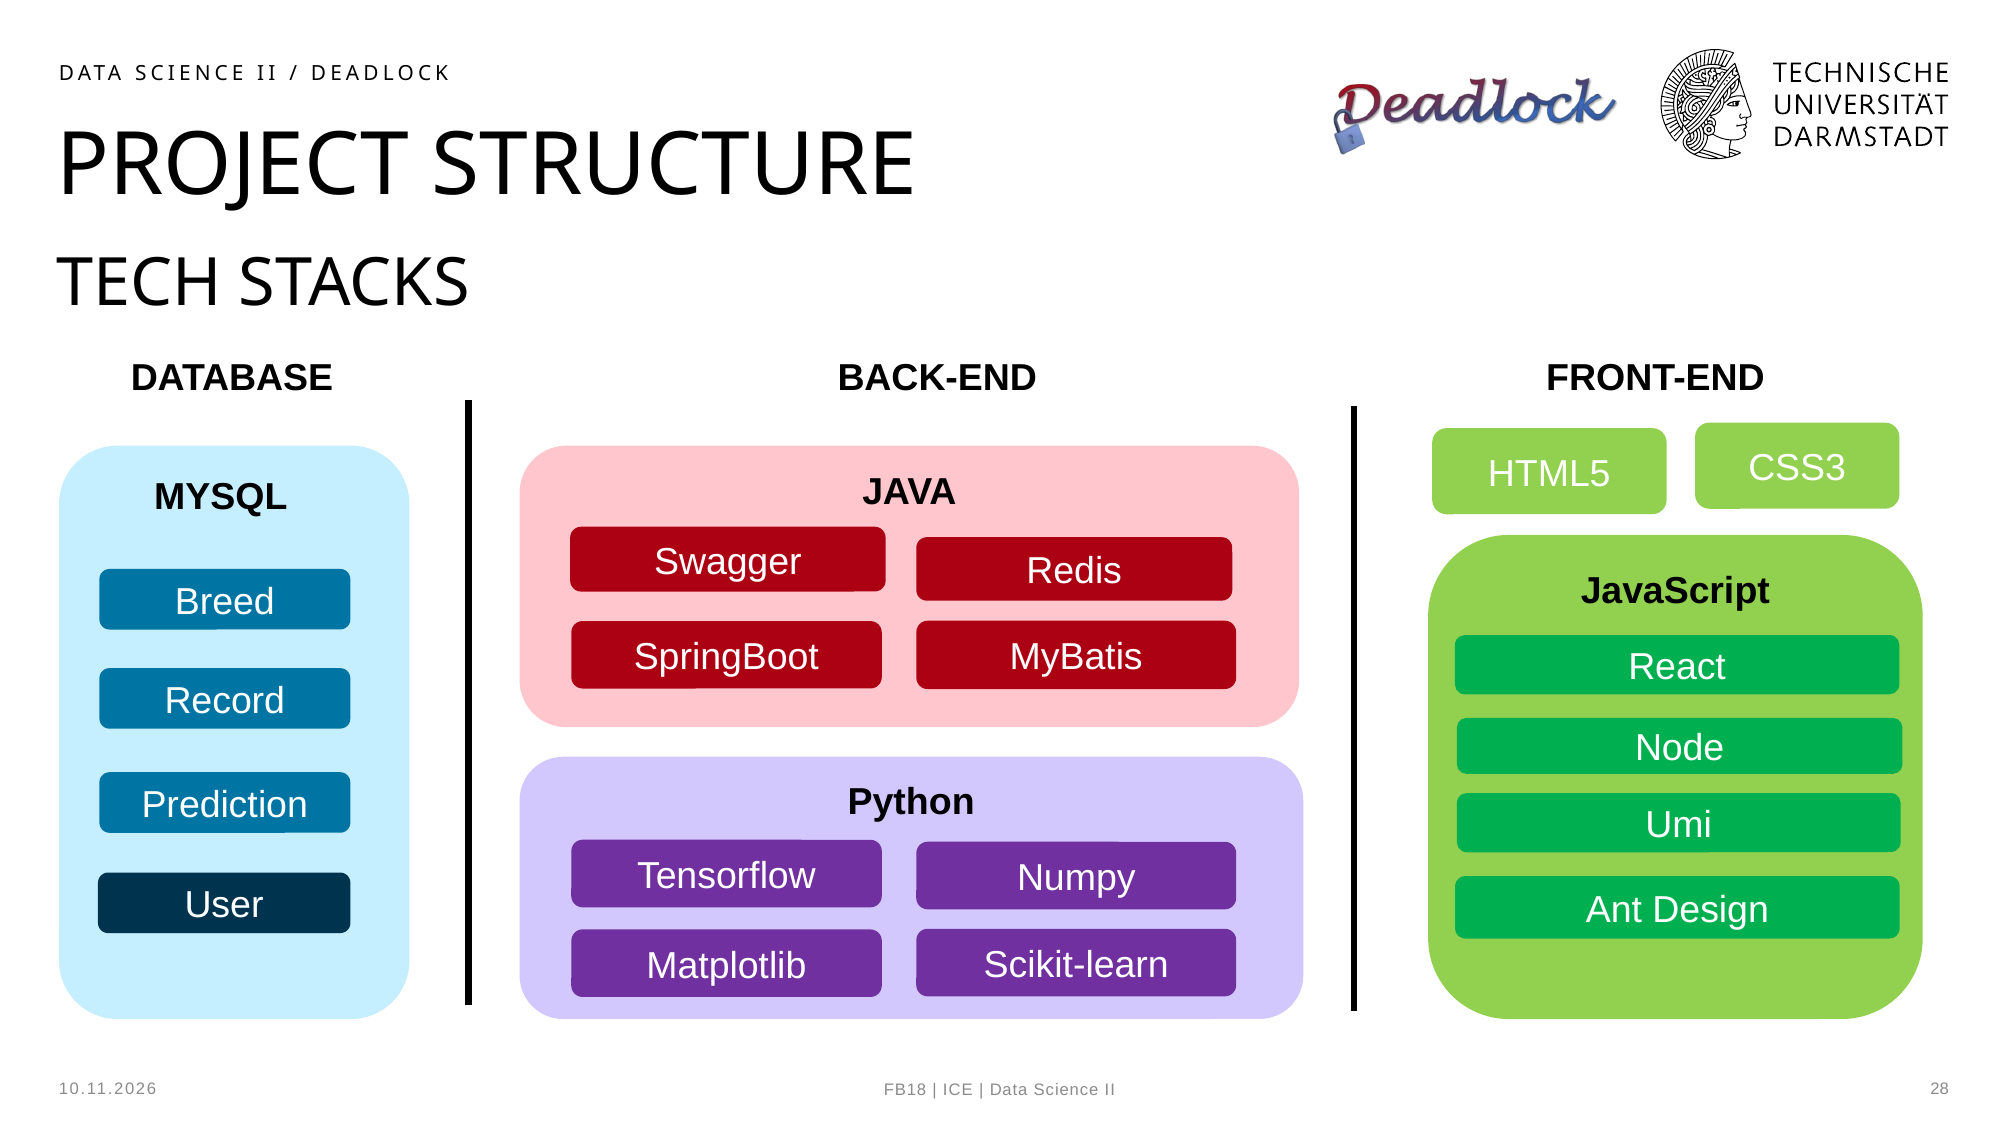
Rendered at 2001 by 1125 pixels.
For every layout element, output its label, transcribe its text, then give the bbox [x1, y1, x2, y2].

text_box Matplotlib [570, 928, 883, 999]
text_box Redis [915, 536, 1234, 602]
picture [1300, 25, 1651, 168]
text_box User [96, 871, 352, 935]
text_box JavaScript [1427, 533, 1924, 1021]
text_box MYSQL [139, 464, 317, 524]
text_box MyBatis [915, 619, 1238, 691]
footer Data Science II / Deadlock [59, 59, 1300, 89]
text_box [57, 444, 411, 1021]
text_box Node [1455, 716, 1904, 775]
text_box HTML5 [1431, 427, 1668, 516]
text_box JAVA [518, 444, 1301, 729]
text_box React [1453, 634, 1901, 696]
text_box Record [98, 667, 352, 730]
text_box DATABASE [116, 345, 353, 405]
slide_number 28 [1708, 1075, 1949, 1106]
text_box Swagger [569, 525, 887, 593]
text_box Tensorflow [570, 838, 883, 909]
text_box Prediction [98, 771, 352, 834]
text_box Breed [98, 567, 352, 631]
text_box BACK-END [822, 345, 1059, 405]
text_box SpringBoot [570, 620, 883, 690]
text_box Scikit-learn [915, 927, 1238, 998]
text_box Umi [1455, 792, 1902, 854]
text_box Ant Design [1454, 875, 1901, 940]
text_box CSS3 [1694, 421, 1901, 510]
text_box Numpy [915, 840, 1238, 911]
title Project structure [56, 33, 1297, 140]
text_box Tech stacks [56, 140, 1297, 318]
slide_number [59, 1075, 296, 1106]
text_box Python [518, 755, 1305, 1021]
text_box FRONT-END [1531, 345, 1886, 405]
